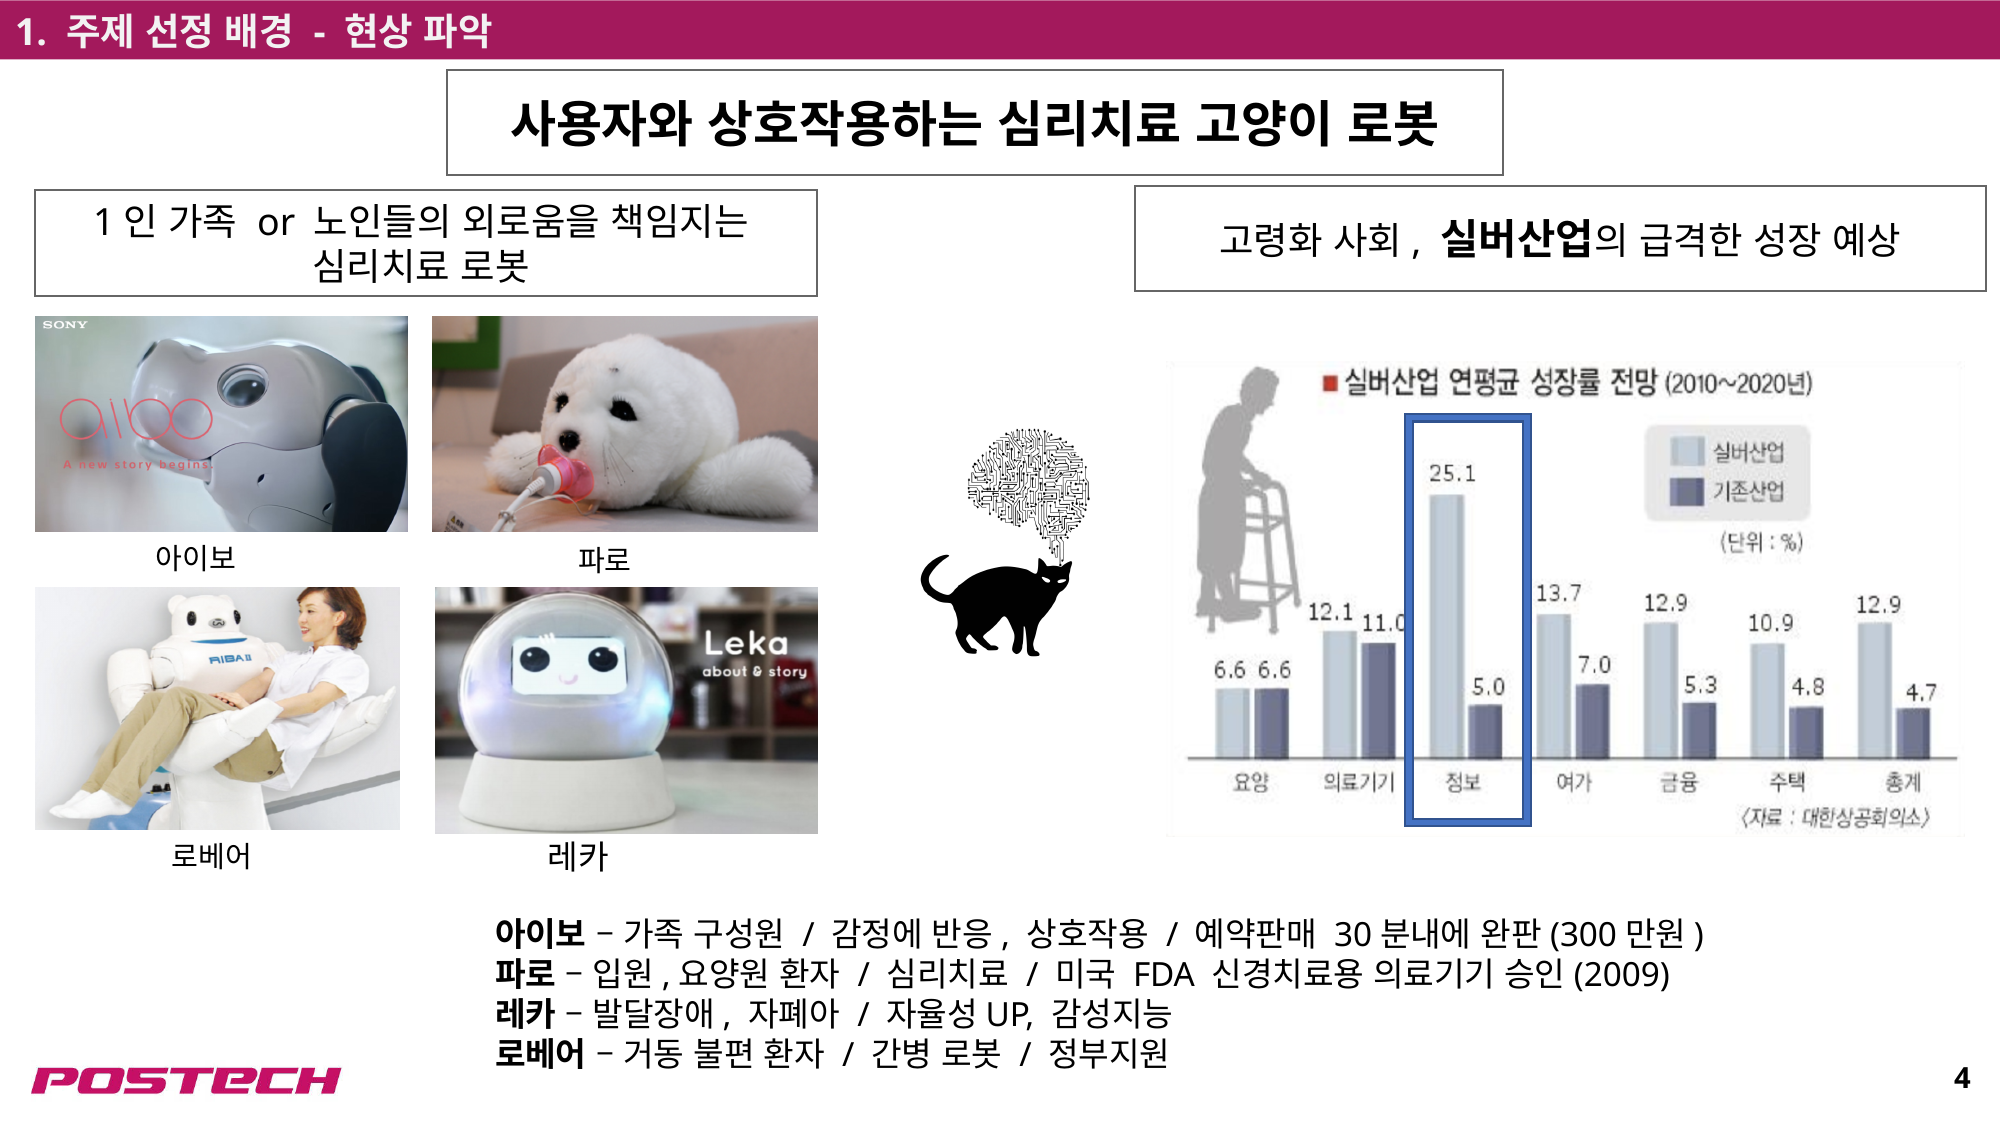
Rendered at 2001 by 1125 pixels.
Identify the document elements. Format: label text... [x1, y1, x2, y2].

picture [432, 316, 818, 532]
slide_number ‹#› [1749, 1049, 1986, 1110]
text_box 1. 주제 선정 배경 - 현상 파악 [0, 0, 2000, 60]
text_box 레카 [532, 843, 631, 885]
picture [916, 418, 1105, 659]
picture [34, 587, 401, 830]
text_box 아이보 – 가족 구성원 / 감정에 반응, 상호작용 / 예약판매 30분내에 완판(300만원) 파로 – 입원,요양원 환자 / 심리치료 / 미국 FDA 신경치료용 의료기기 승인(2009) 레카 – 발달장애, 자폐아 / 자율성UP, 감성지능 로베어 – 거동 불편 환자 / 간병 로봇 / 정부지원 [480, 905, 1749, 1125]
picture [0, 1044, 365, 1125]
text_box 로베어 [156, 838, 276, 882]
picture [434, 586, 818, 835]
picture [34, 316, 408, 532]
picture [1165, 361, 1966, 837]
text_box 아이보 [140, 540, 260, 584]
text_box 파로 [563, 540, 653, 585]
